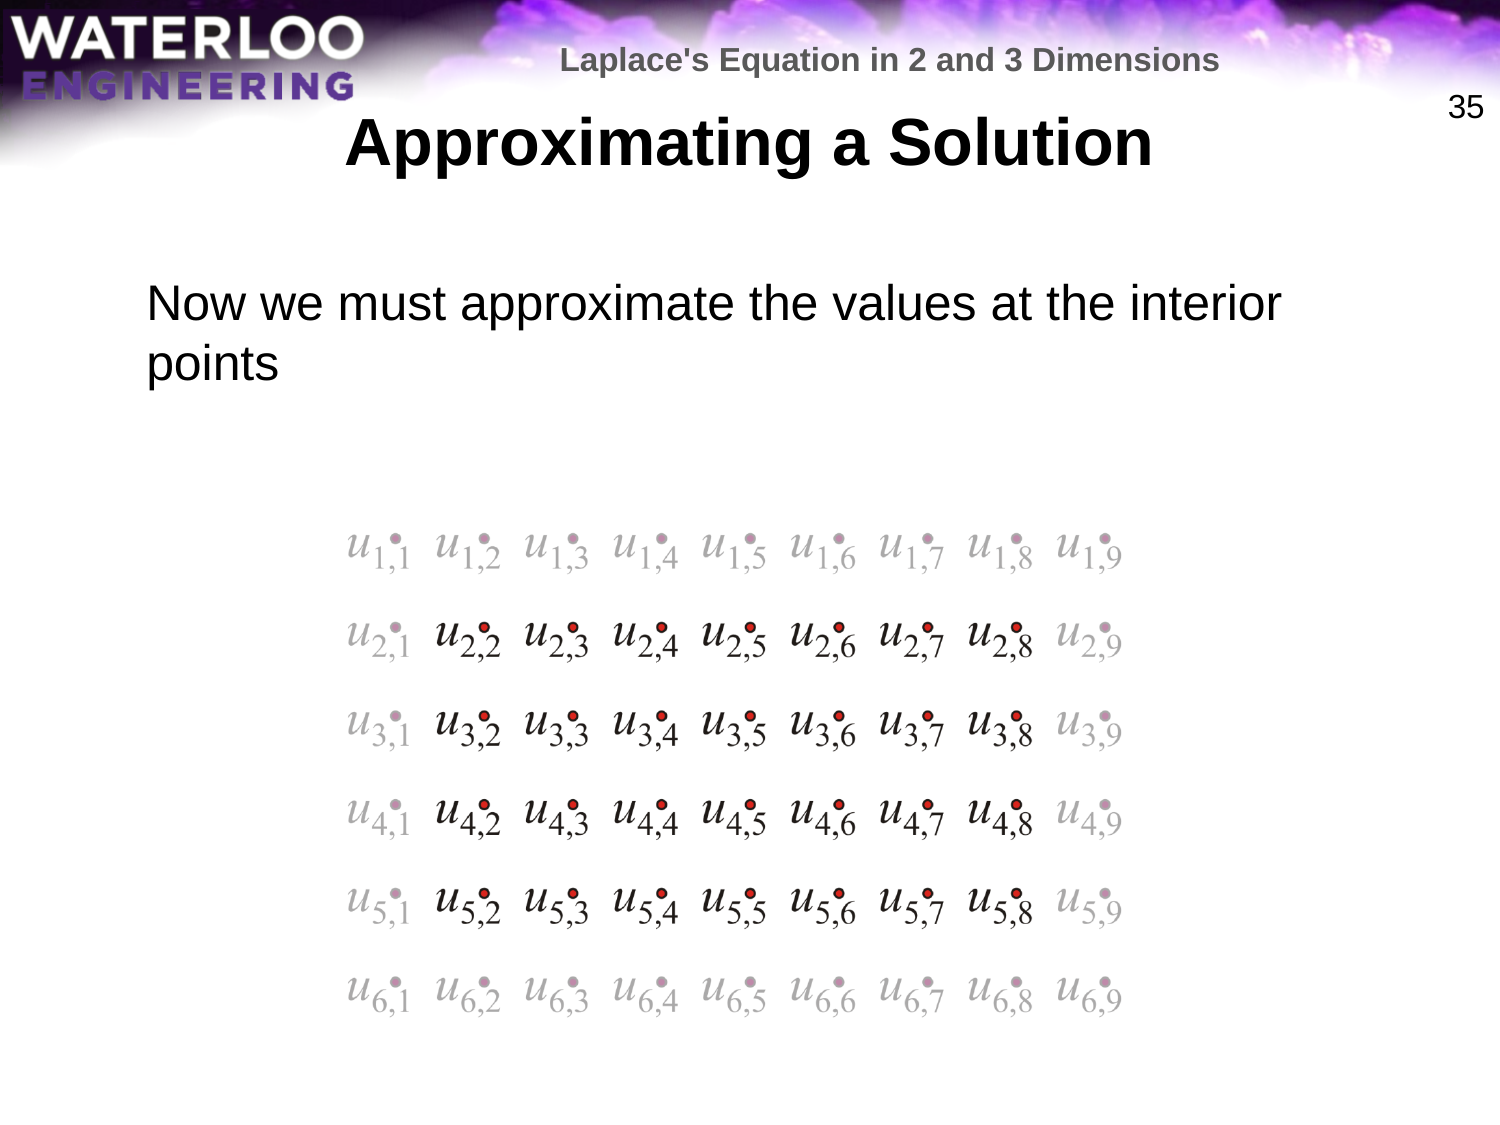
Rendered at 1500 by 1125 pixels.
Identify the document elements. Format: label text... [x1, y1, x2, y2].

picture [0, 0, 1500, 1125]
footer Laplace's Equation in 2 and 3 Dimensions [535, 31, 1236, 74]
title Approximating a Solution [74, 44, 1426, 233]
slide_number 35 [1371, 73, 1500, 134]
list Now we must approximate the values at the interior points [74, 262, 1426, 1020]
